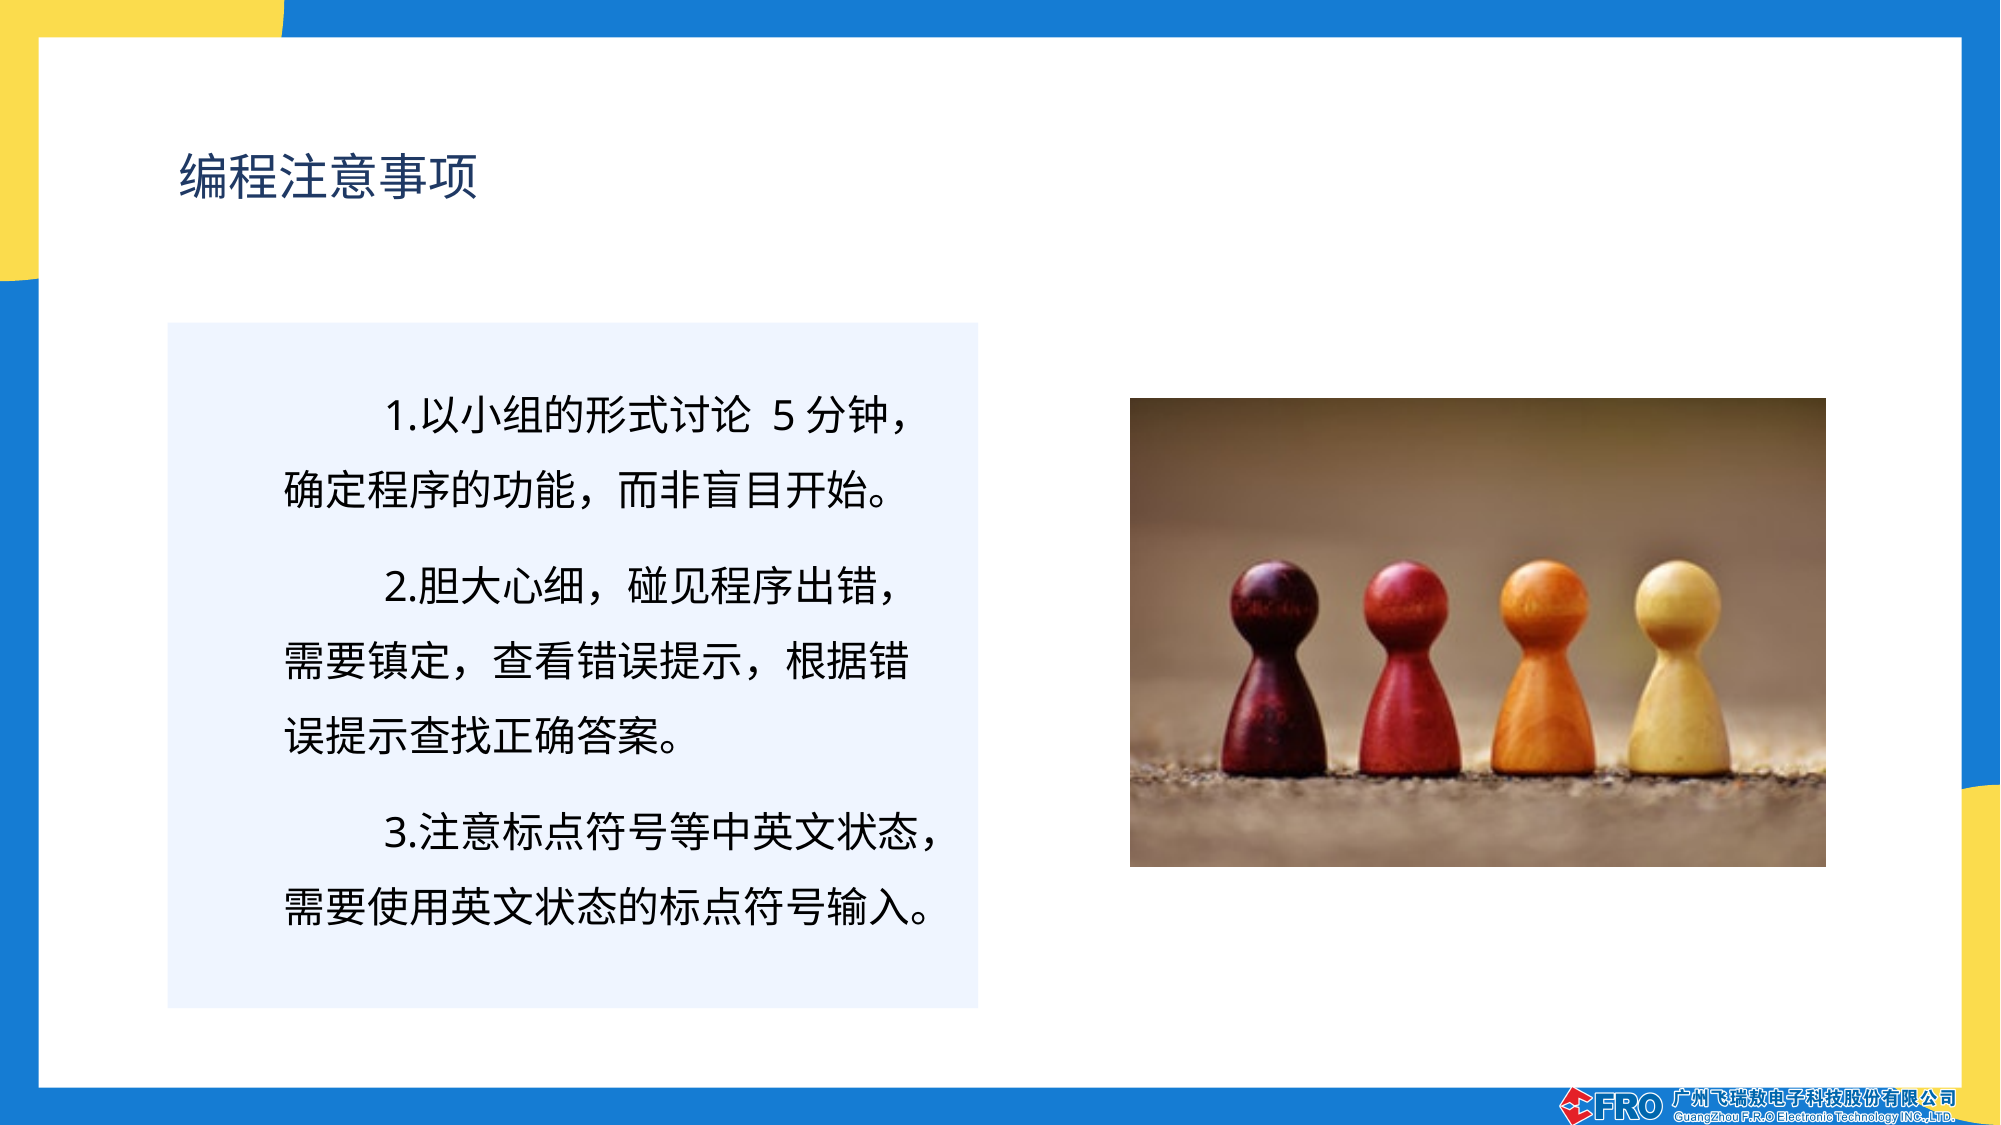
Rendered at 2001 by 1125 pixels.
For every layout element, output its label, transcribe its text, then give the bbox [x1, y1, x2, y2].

picture [1559, 1087, 1956, 1125]
picture [1130, 398, 1826, 867]
text_box 以小组的形式讨论 5分钟，确定程序的功能，而非盲目开始。 胆大心细，碰见程序出错，需要镇定，查看错误提示，根据错误提示查找正确答案。 注意标点符号等中英文状态，需要使用英文状态的标点符号输入。 [167, 322, 979, 1009]
text_box 编程注意事项 [163, 137, 1144, 213]
